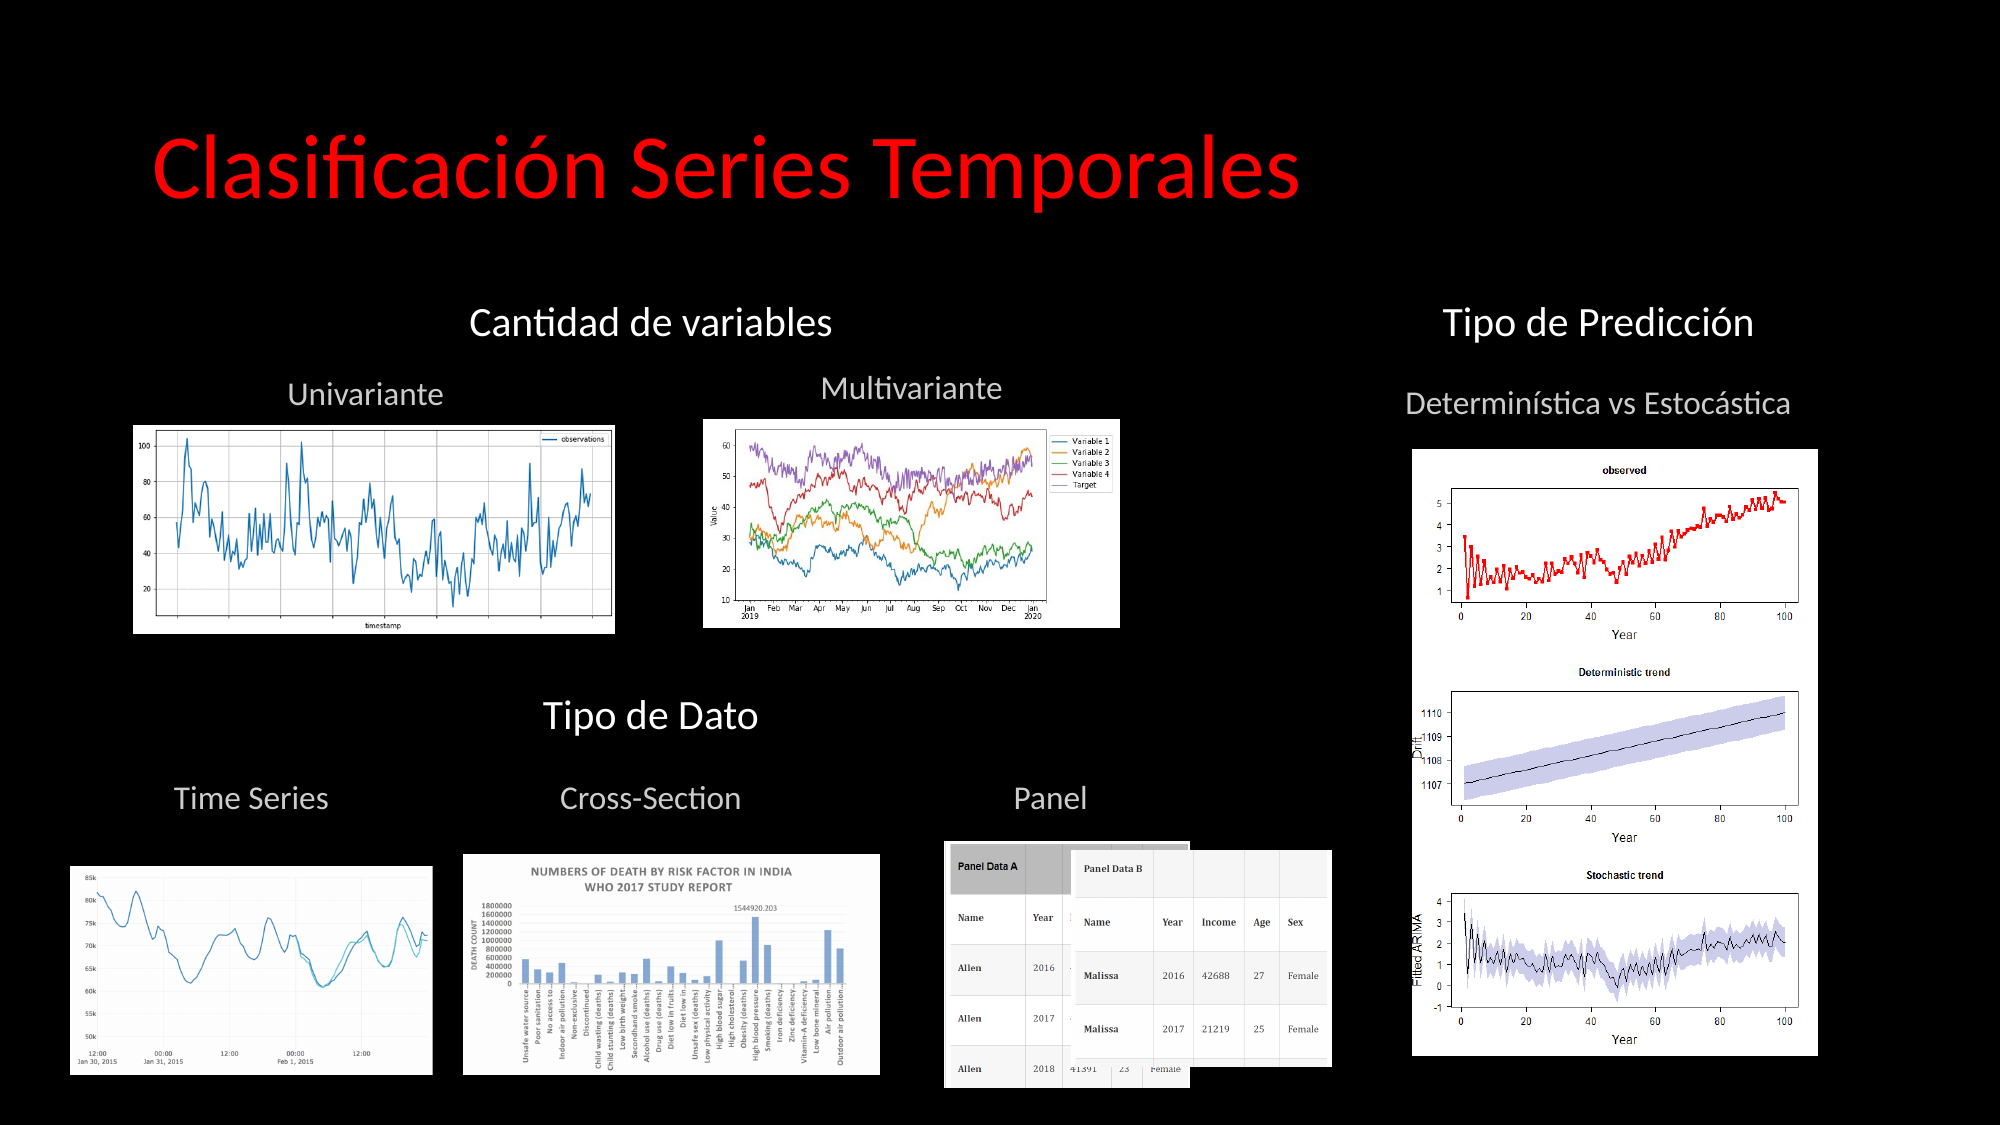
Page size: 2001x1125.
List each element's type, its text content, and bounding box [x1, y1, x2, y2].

picture [944, 840, 1332, 1088]
picture [133, 425, 615, 635]
text_box Cantidad de variables [369, 279, 934, 365]
picture [69, 865, 433, 1075]
text_box Univariante [163, 357, 569, 421]
text_box Time Series [133, 760, 369, 825]
text_box Panel [933, 760, 1169, 825]
picture [703, 419, 1120, 628]
picture [1412, 449, 1818, 1056]
picture [462, 854, 880, 1075]
text_box Determinística vs Estocástica [1367, 366, 1831, 431]
text_box Tipo de Predicción [1316, 279, 1881, 365]
text_box Cross-Section [533, 760, 769, 825]
text_box Tipo de Dato [369, 673, 934, 758]
text_box Multivariante [709, 350, 1114, 415]
text_box Clasificación Series Temporales [137, 59, 1863, 278]
